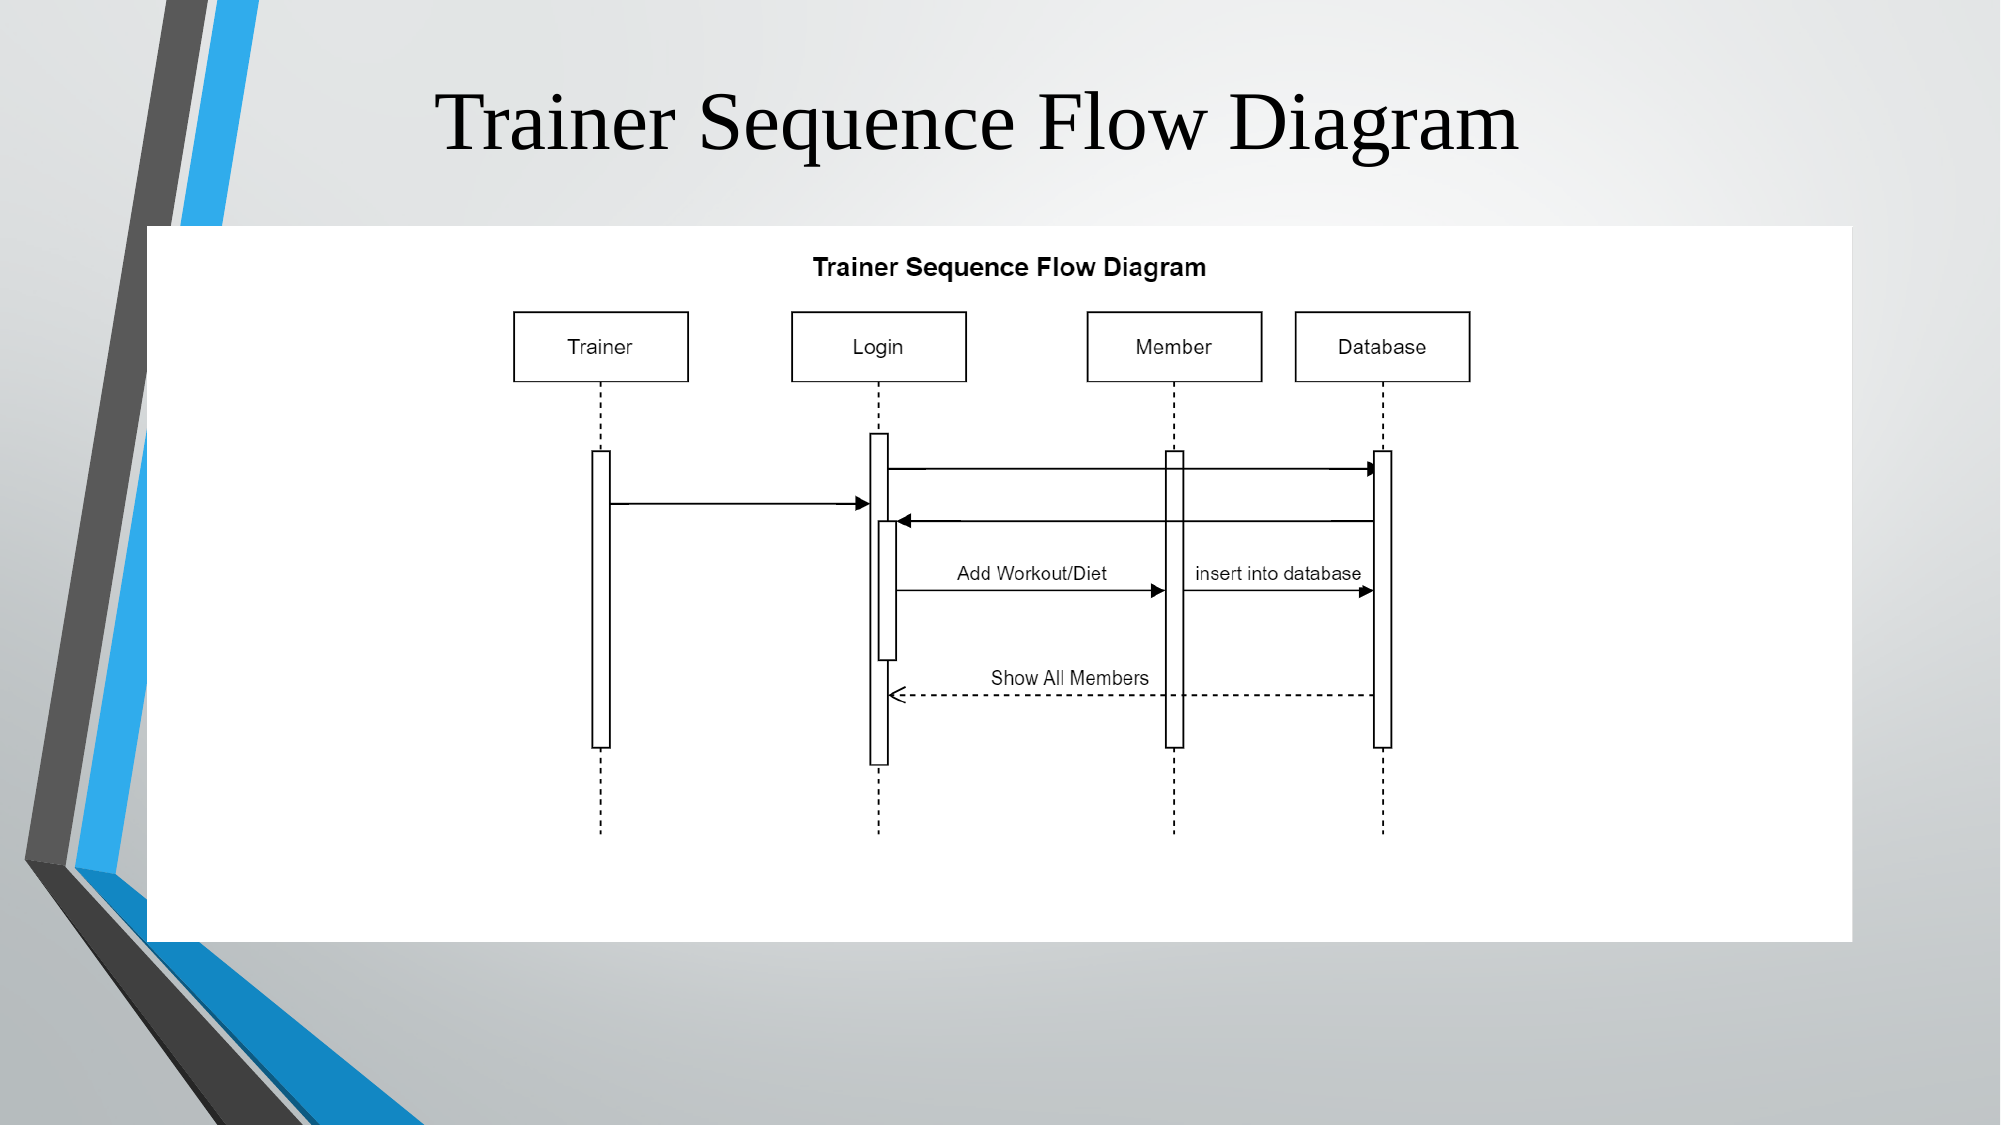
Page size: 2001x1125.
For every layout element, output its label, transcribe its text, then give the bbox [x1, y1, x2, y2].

title Trainer Sequence Flow Diagram [189, 0, 1767, 226]
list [146, 226, 1854, 942]
